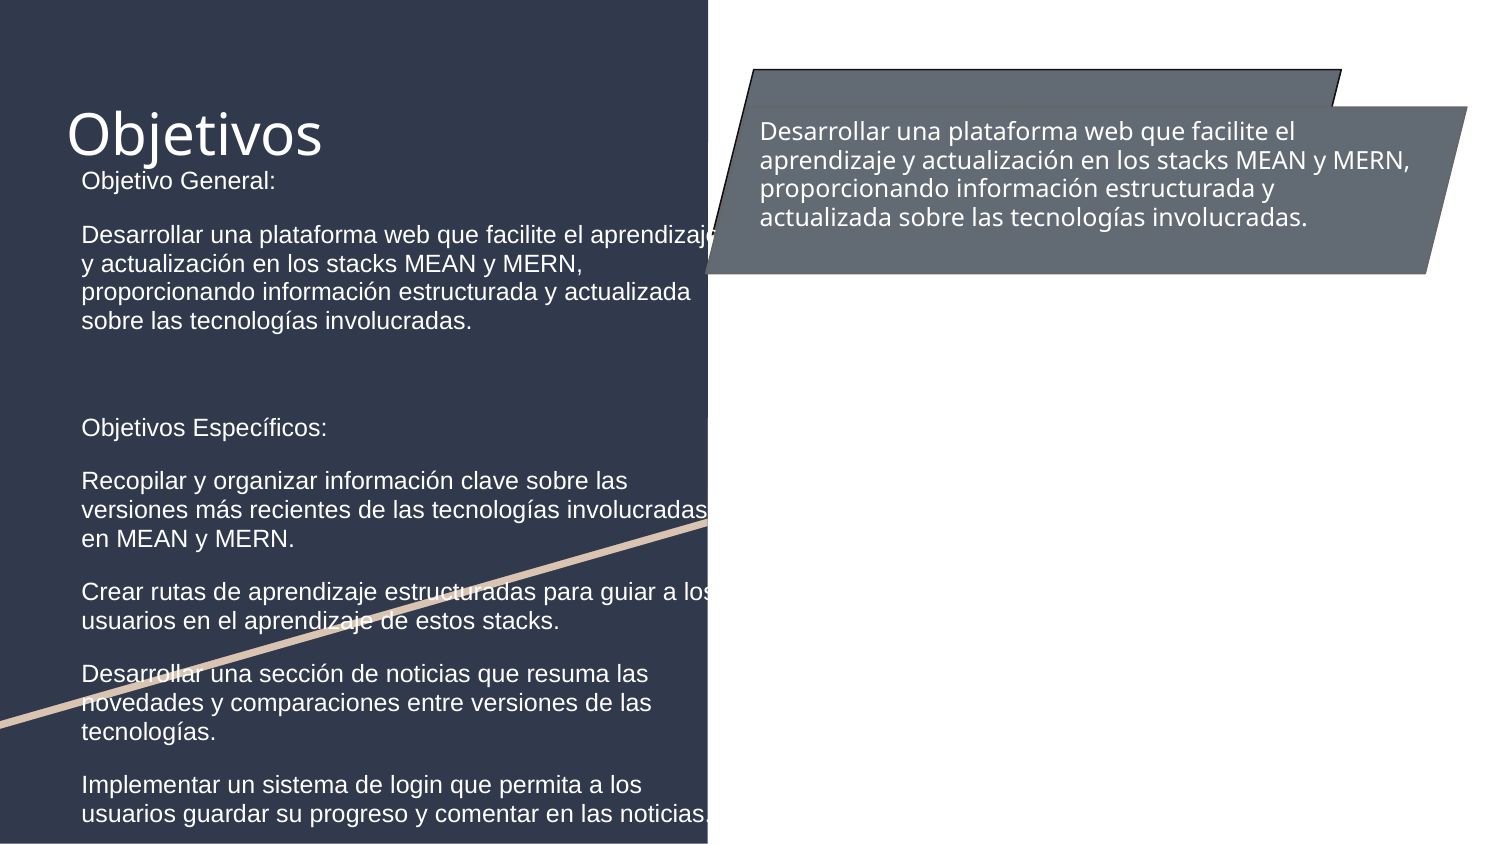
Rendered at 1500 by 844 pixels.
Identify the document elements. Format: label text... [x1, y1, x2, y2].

text_box [745, 69, 1342, 102]
text_box Desarrollar una plataforma web que facilite el aprendizaje y actualización en los stacks MEAN y MERN, proporcionando información estructurada y actualizada sobre las tecnologías involucradas. [744, 102, 1428, 247]
list Objetivo General: Desarrollar una plataforma web que facilite el aprendizaje y actualización en los stacks MEAN y MERN, proporcionando información estructurada y actualizada sobre las tecnologías involucradas. Objetivos Específicos: Recopilar y organizar información clave sobre las versiones más recientes de las tecnologías involucradas en MEAN y MERN. Crear rutas de aprendizaje estructuradas para guiar a los usuarios en el aprendizaje de estos stacks. Desarrollar una sección de noticias que resuma las novedades y comparaciones entre versiones de las tecnologías. Implementar un sistema de login que permita a los usuarios guardar su progreso y comentar en las noticias. [66, 152, 750, 844]
text_box [705, 107, 1467, 274]
text_box [733, 108, 744, 152]
title Objetivos [51, 82, 660, 494]
